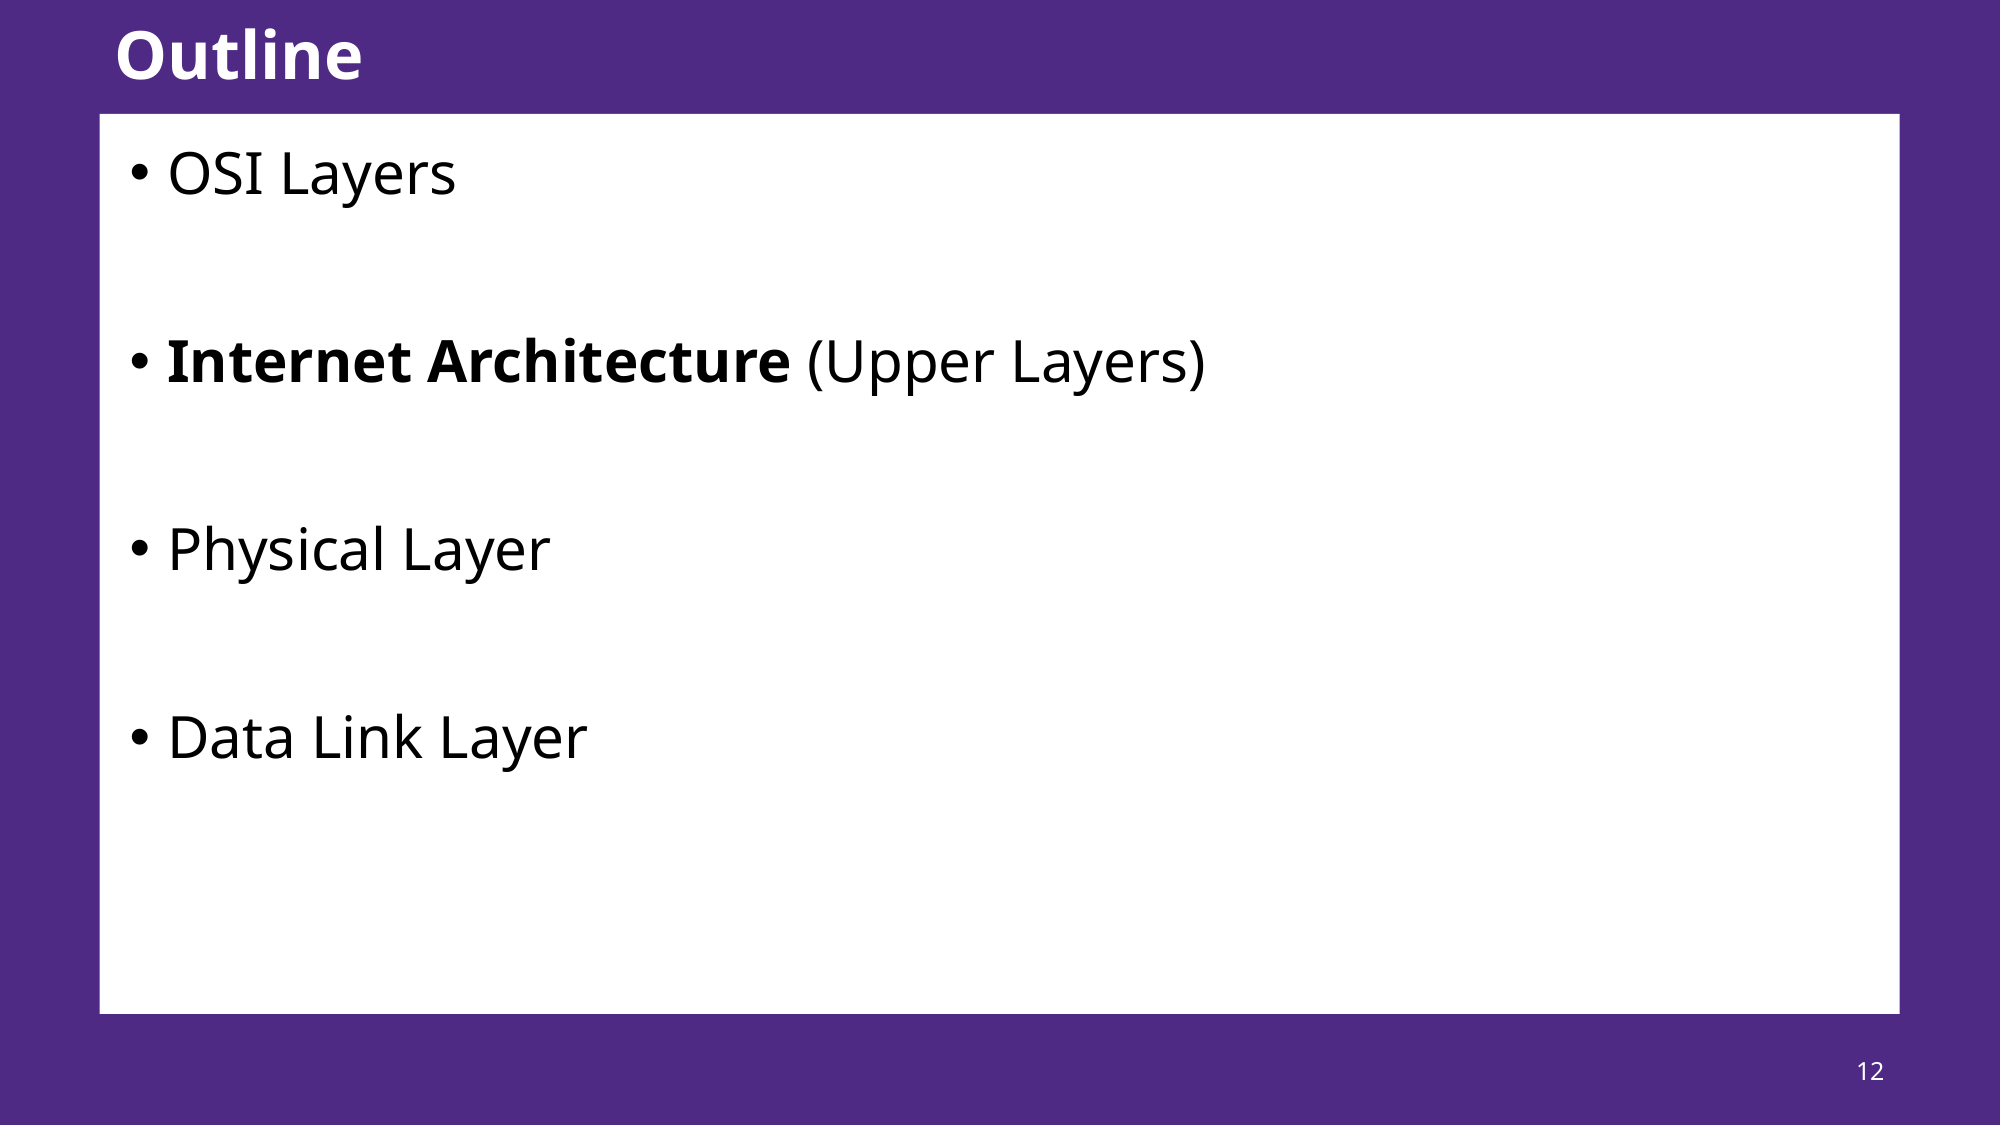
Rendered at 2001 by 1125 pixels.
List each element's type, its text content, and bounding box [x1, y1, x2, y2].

slide_number 12 [1749, 1042, 1900, 1103]
list OSI Layers Internet Architecture (Upper Layers) Physical Layer Data Link Layer [99, 114, 1900, 1014]
title Outline [99, 1, 1900, 114]
